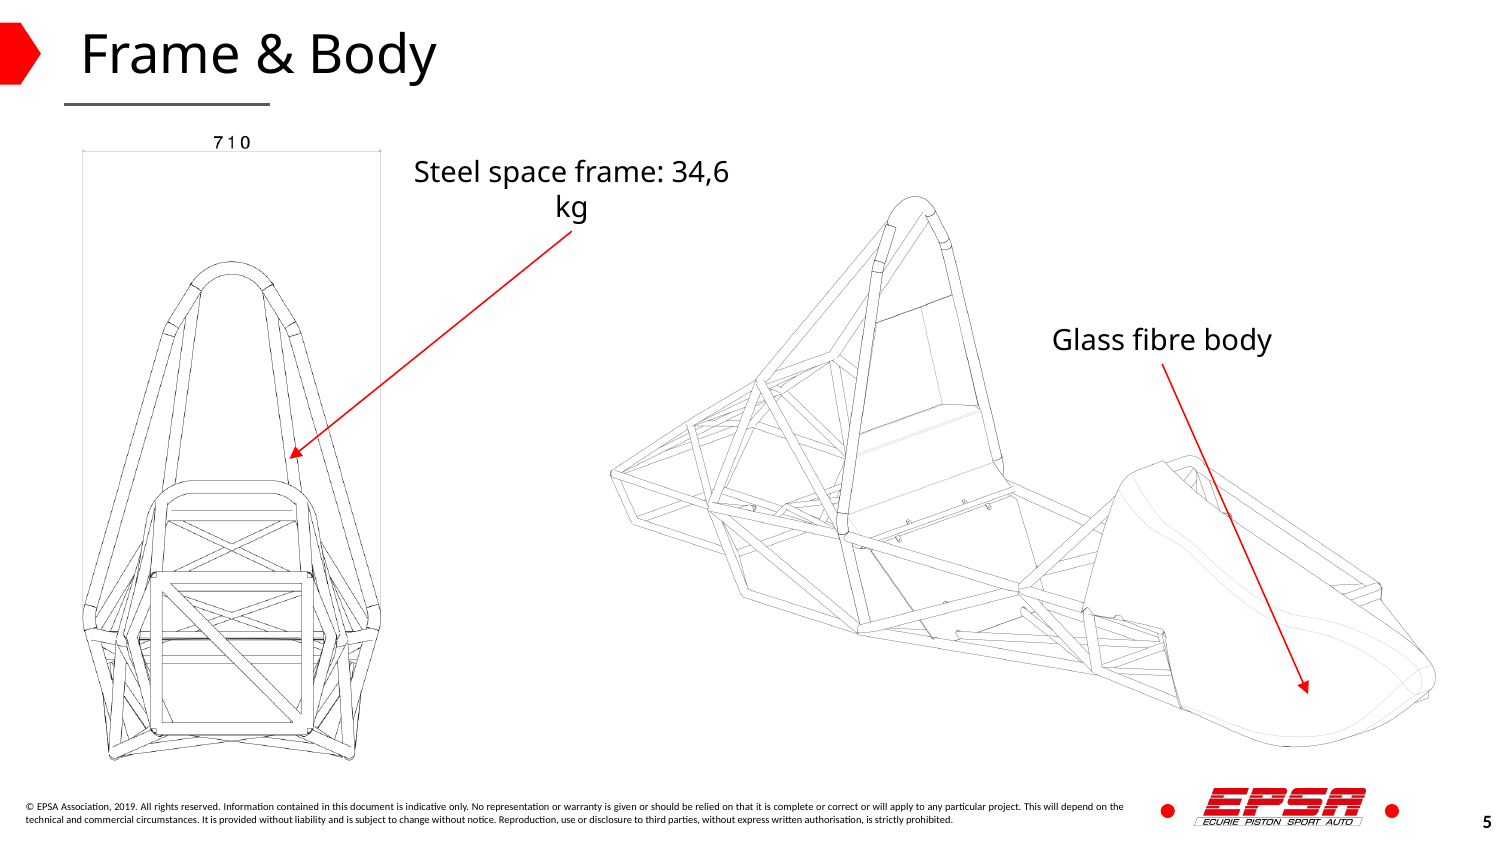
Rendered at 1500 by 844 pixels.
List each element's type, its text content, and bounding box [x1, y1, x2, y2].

picture [1194, 788, 1366, 826]
slide_number 5 [1441, 798, 1500, 844]
text_box Steel space frame: 34,6 kg [452, 146, 750, 232]
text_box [289, 196, 573, 460]
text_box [1161, 364, 1309, 695]
picture [596, 167, 1454, 774]
picture [27, 84, 447, 772]
title Frame & Body [72, 21, 1442, 90]
